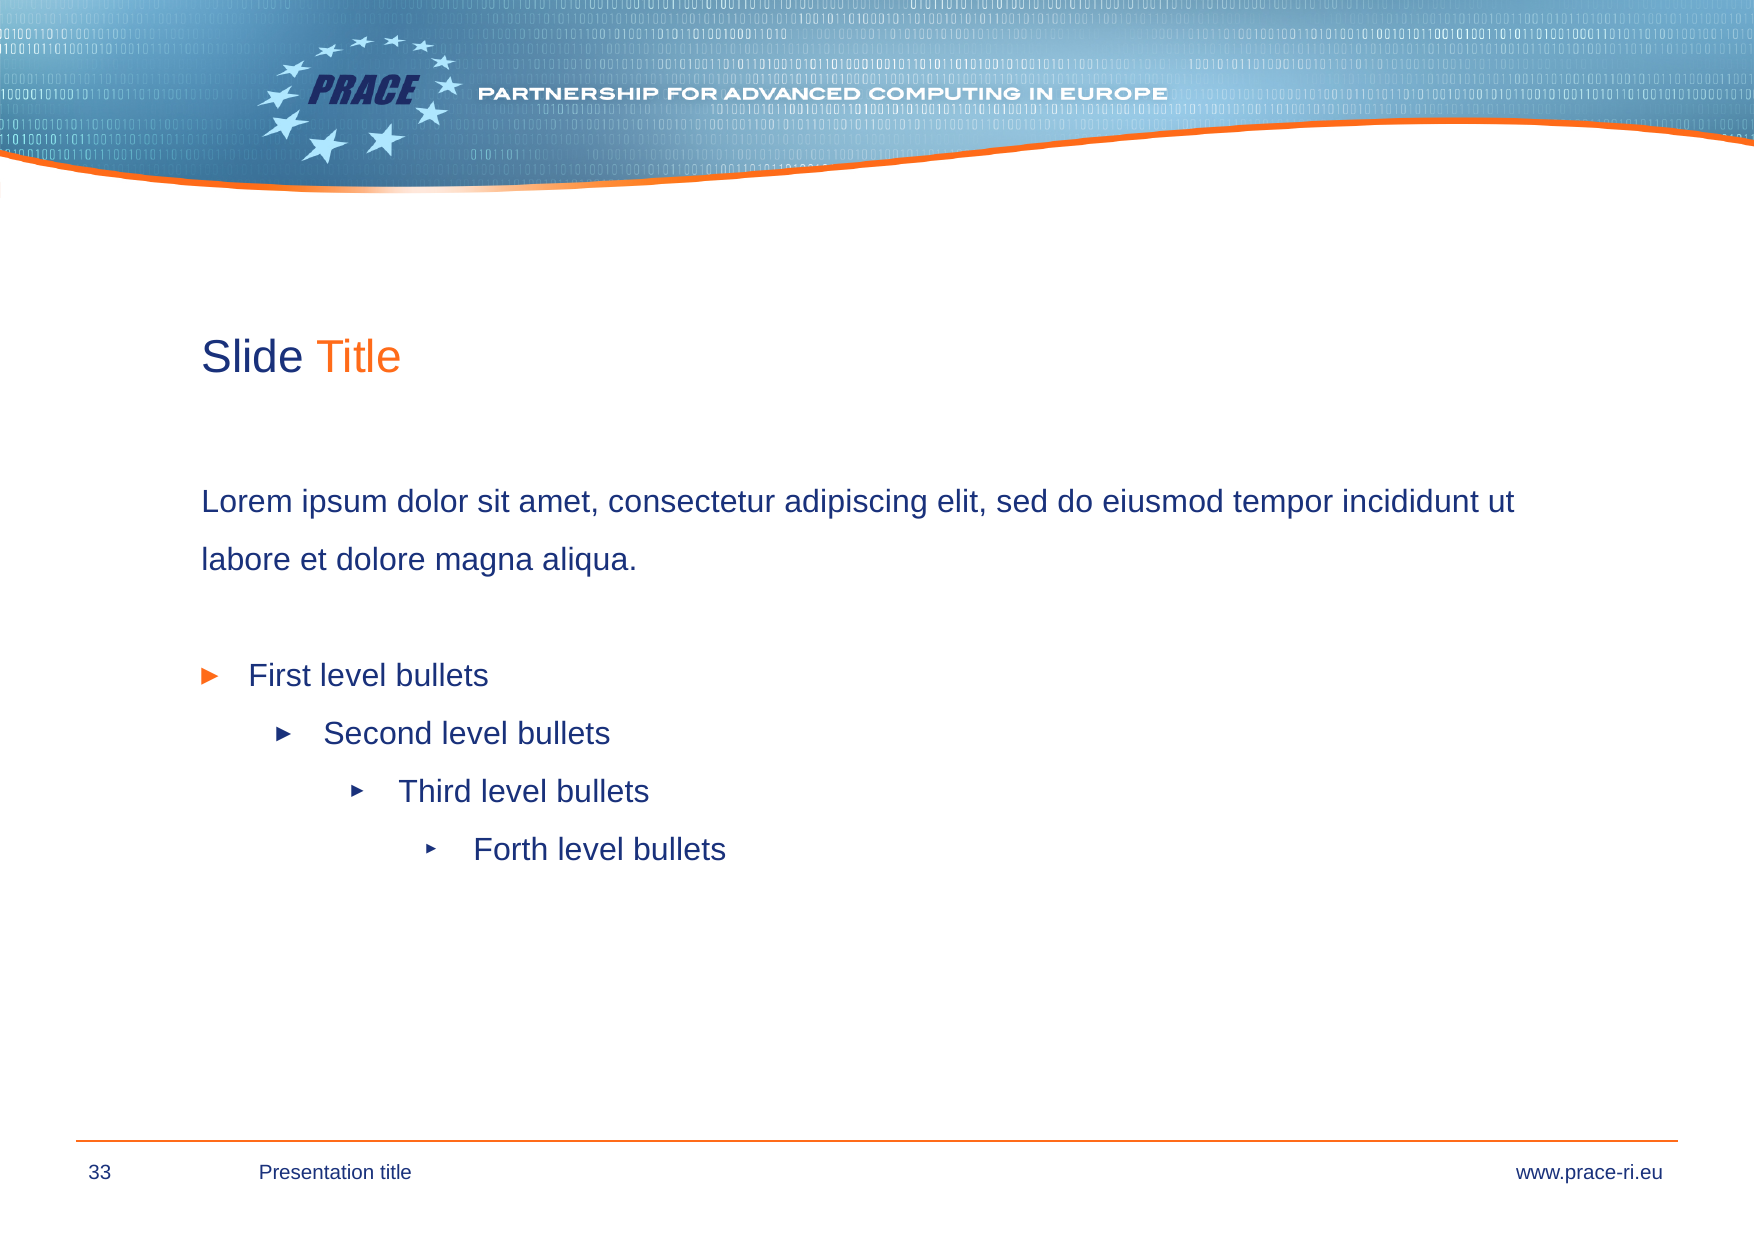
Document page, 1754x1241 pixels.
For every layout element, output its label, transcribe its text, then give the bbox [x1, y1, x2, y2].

title Slide Title [186, 250, 1582, 398]
picture [0, 0, 1754, 198]
list Lorem ipsum dolor sit amet, consectetur adipiscing elit, sed do eiusmod tempor incididunt ut labore et dolore magna aliqua. First level bullets Second level bullets Third level bullets Forth level bullets [186, 446, 1582, 1089]
